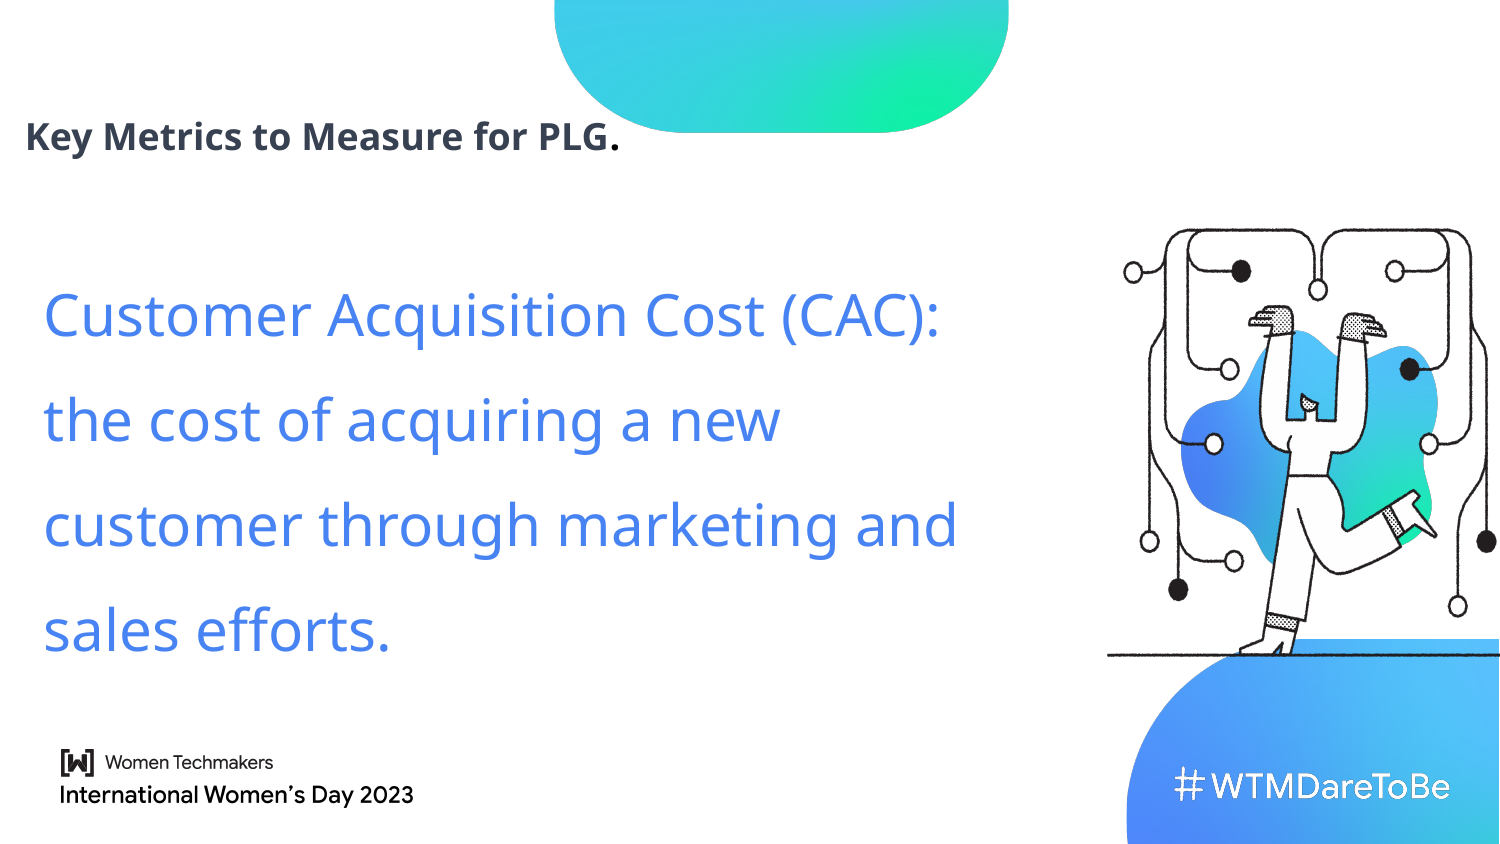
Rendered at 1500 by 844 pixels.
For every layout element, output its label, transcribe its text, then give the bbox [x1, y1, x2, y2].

text_box Customer Acquisition Cost (CAC): the cost of acquiring a new customer through marketing and sales efforts. [10, 228, 980, 678]
text_box Key Metrics to Measure for PLG. [10, 97, 655, 173]
picture [1106, 227, 1500, 844]
picture [554, 0, 1009, 134]
picture [59, 749, 414, 813]
